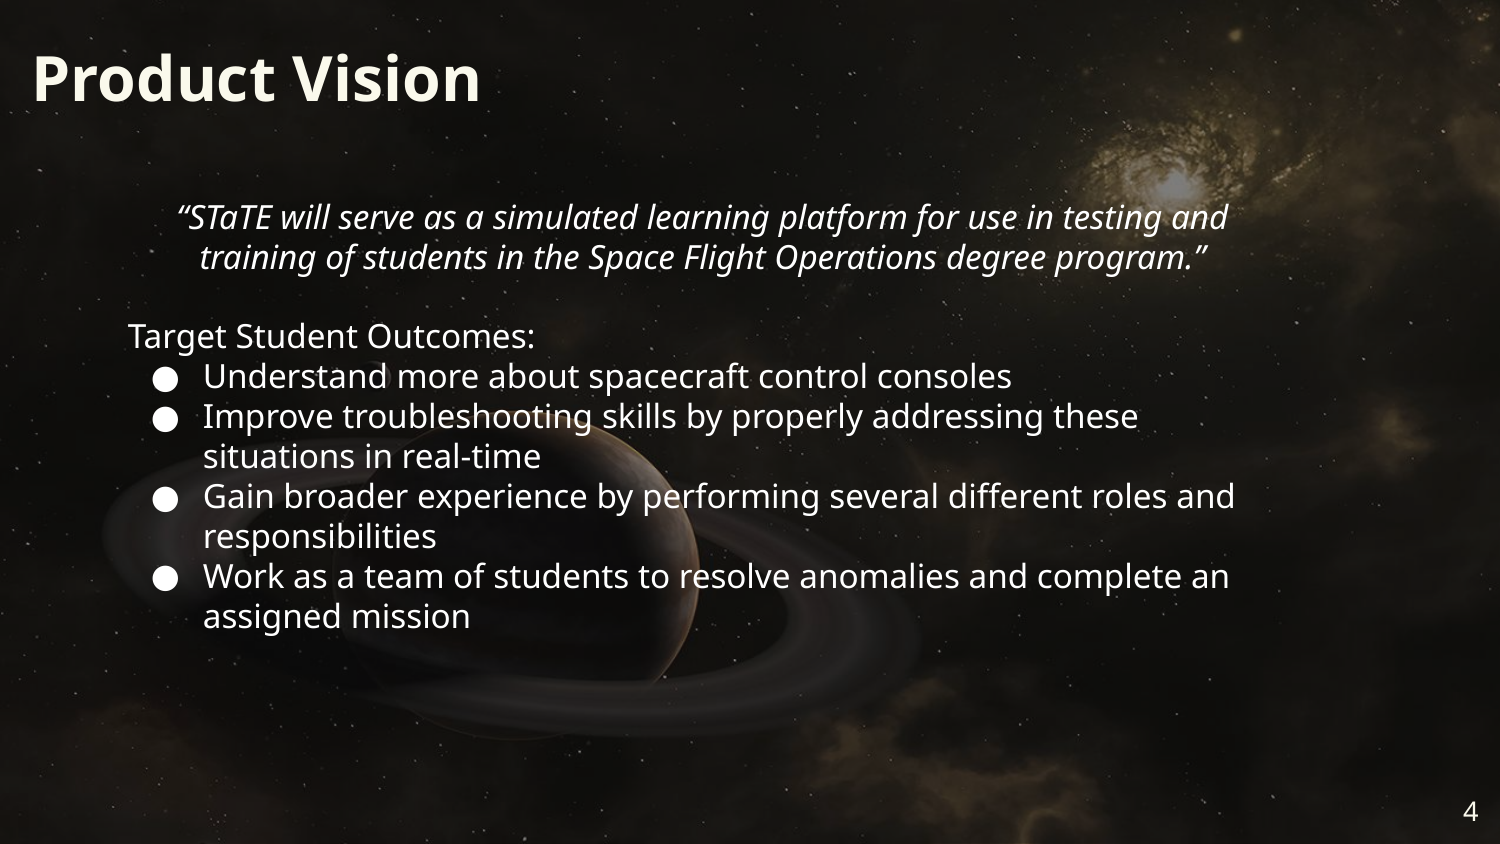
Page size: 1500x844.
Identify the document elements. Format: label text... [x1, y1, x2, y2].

title Product Vision [16, 23, 1105, 216]
subtitle “STaTE will serve as a simulated learning platform for use in testing and training of students in the Space Flight Operations degree program.” Target Student Outcomes: Understand more about spacecraft control consoles Improve troubleshooting skills by properly addressing these situations in real-time Gain broader experience by performing several different roles and responsibilities Work as a team of students to resolve anomalies and complete an assigned mission [112, 180, 1294, 691]
slide_number ‹#› [1403, 779, 1494, 844]
picture [0, 0, 1500, 844]
